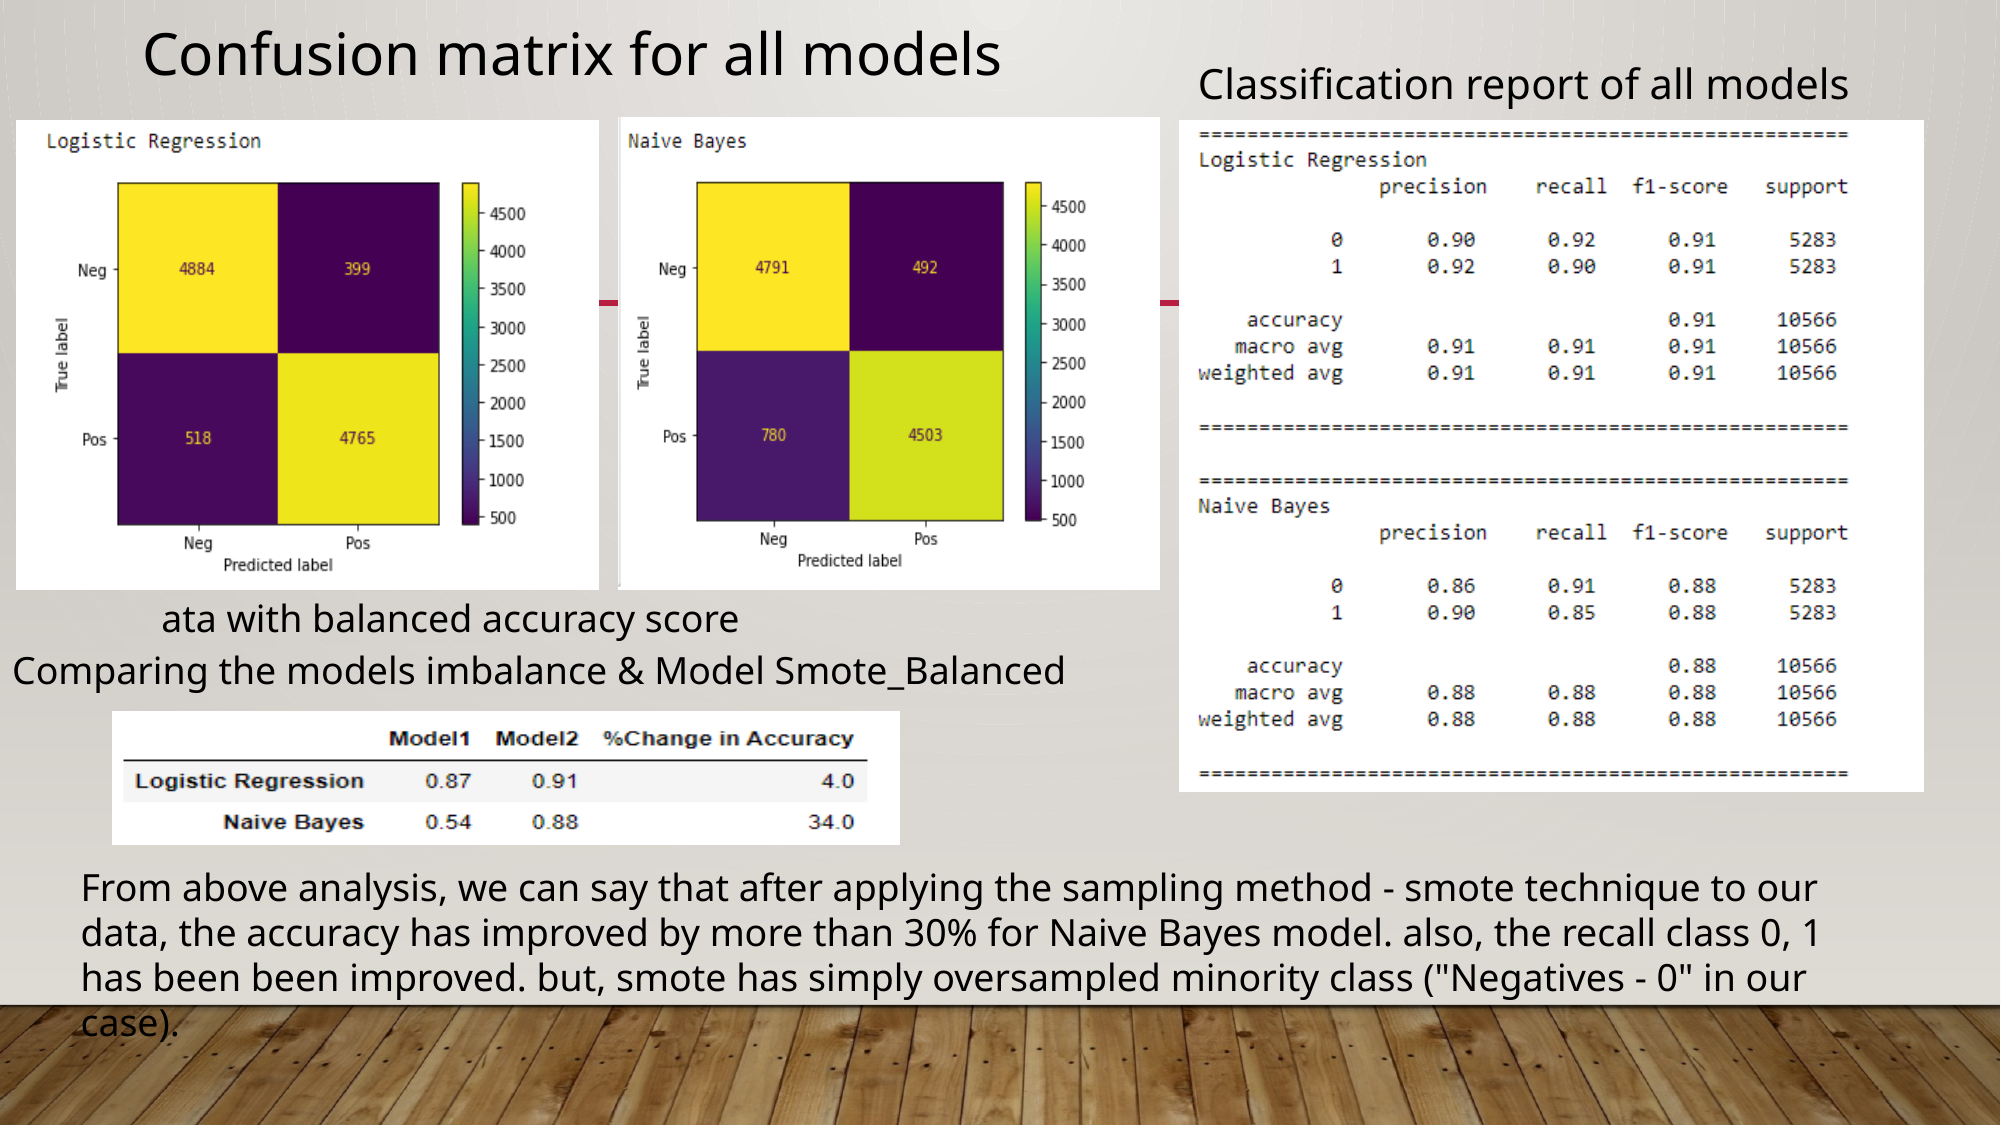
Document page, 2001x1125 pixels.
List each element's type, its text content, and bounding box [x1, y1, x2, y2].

picture [617, 117, 1160, 590]
picture [16, 120, 599, 590]
text_box Comparing the models imbalance & Model Smote_Balanced [0, 639, 1082, 699]
text_box ata with balanced accuracy score [146, 587, 1147, 648]
picture [0, 1005, 2000, 1125]
text_box Confusion matrix for all models [127, 9, 1018, 95]
picture [112, 711, 900, 846]
text_box From above analysis, we can say that after applying the sampling method - smote technique to our data, the accuracy has improved by more than 30% for Naive Bayes model. also, the recall class 0, 1 has been been improved. but, smote has simply oversampled minority class ("Negatives - 0" in our case). [65, 857, 1894, 1052]
text_box Classification report of all models [1183, 50, 1865, 115]
picture [1179, 120, 1924, 792]
